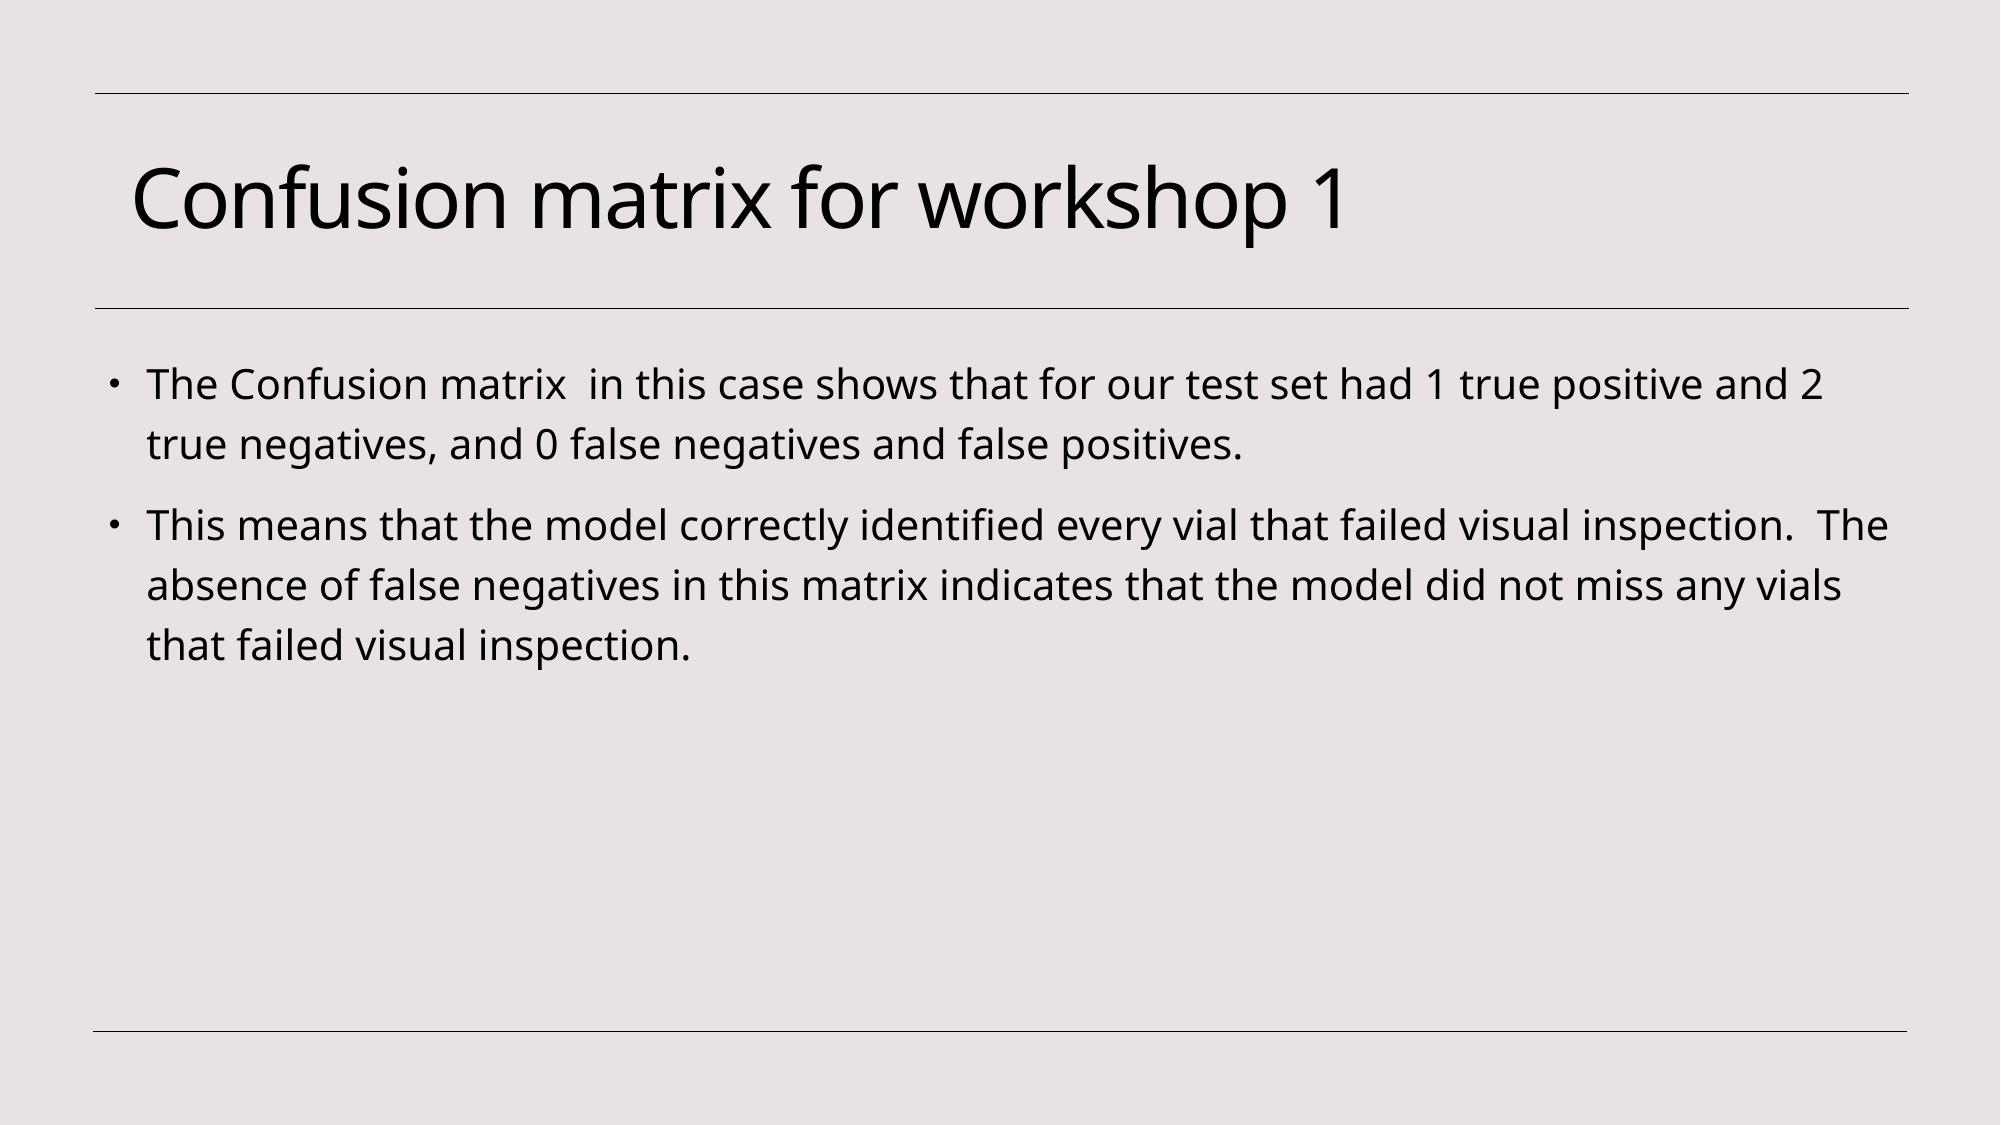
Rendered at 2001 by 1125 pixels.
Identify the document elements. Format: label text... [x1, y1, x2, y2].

title Confusion matrix for workshop 1 [93, 113, 1907, 291]
list The Confusion matrix in this case shows that for our test set had 1 true positive and 2 true negatives, and 0 false negatives and false positives. This means that the model correctly identified every vial that failed visual inspection. The absence of false negatives in this matrix indicates that the model did not miss any vials that failed visual inspection. [93, 340, 1908, 983]
